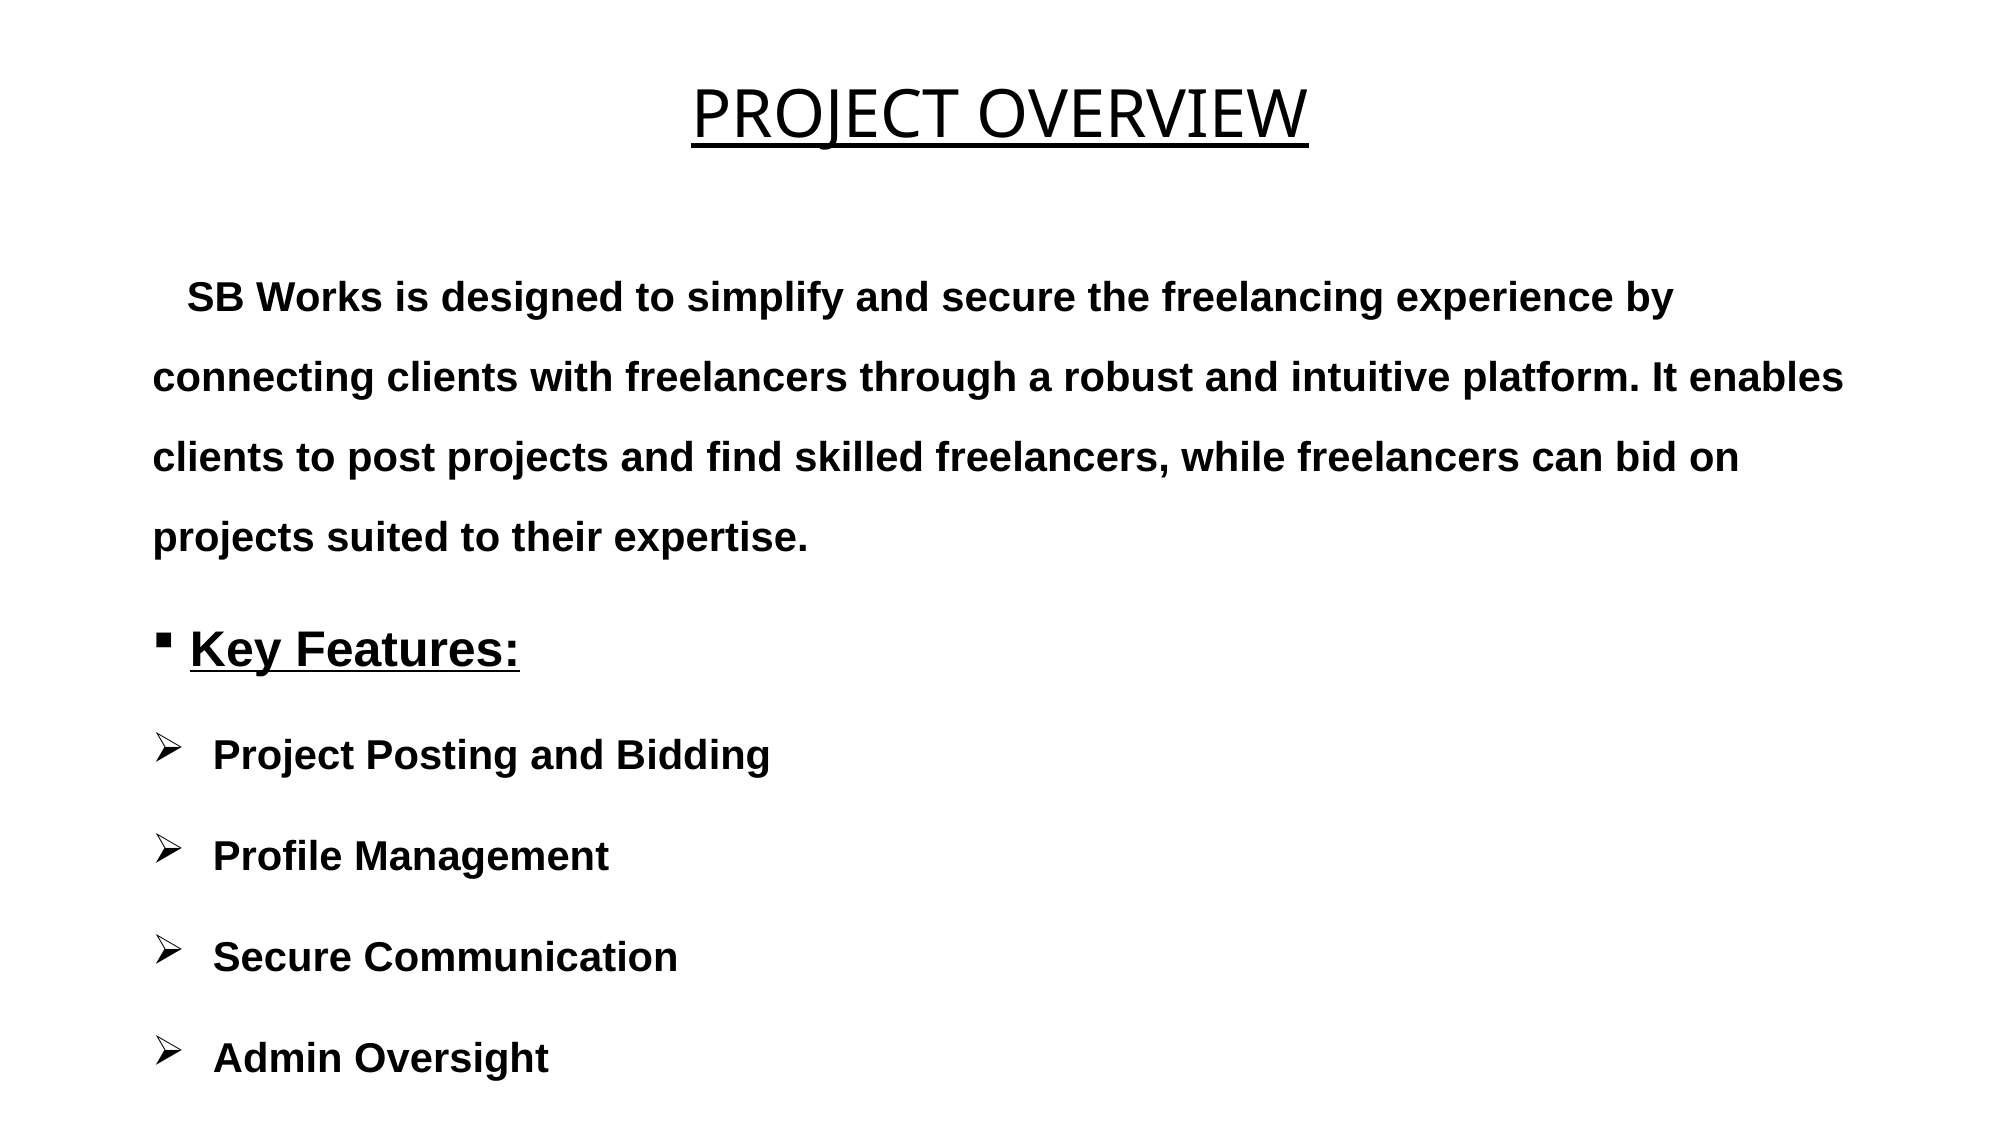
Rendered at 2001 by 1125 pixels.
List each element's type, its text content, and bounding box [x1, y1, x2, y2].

title PROJECT OVERVIEW [137, 0, 1863, 232]
list SB Works is designed to simplify and secure the freelancing experience by connecting clients with freelancers through a robust and intuitive platform. It enables clients to post projects and find skilled freelancers, while freelancers can bid on projects suited to their expertise. Key Features: Project Posting and Bidding Profile Management Secure Communication Admin Oversight [137, 232, 1863, 1125]
